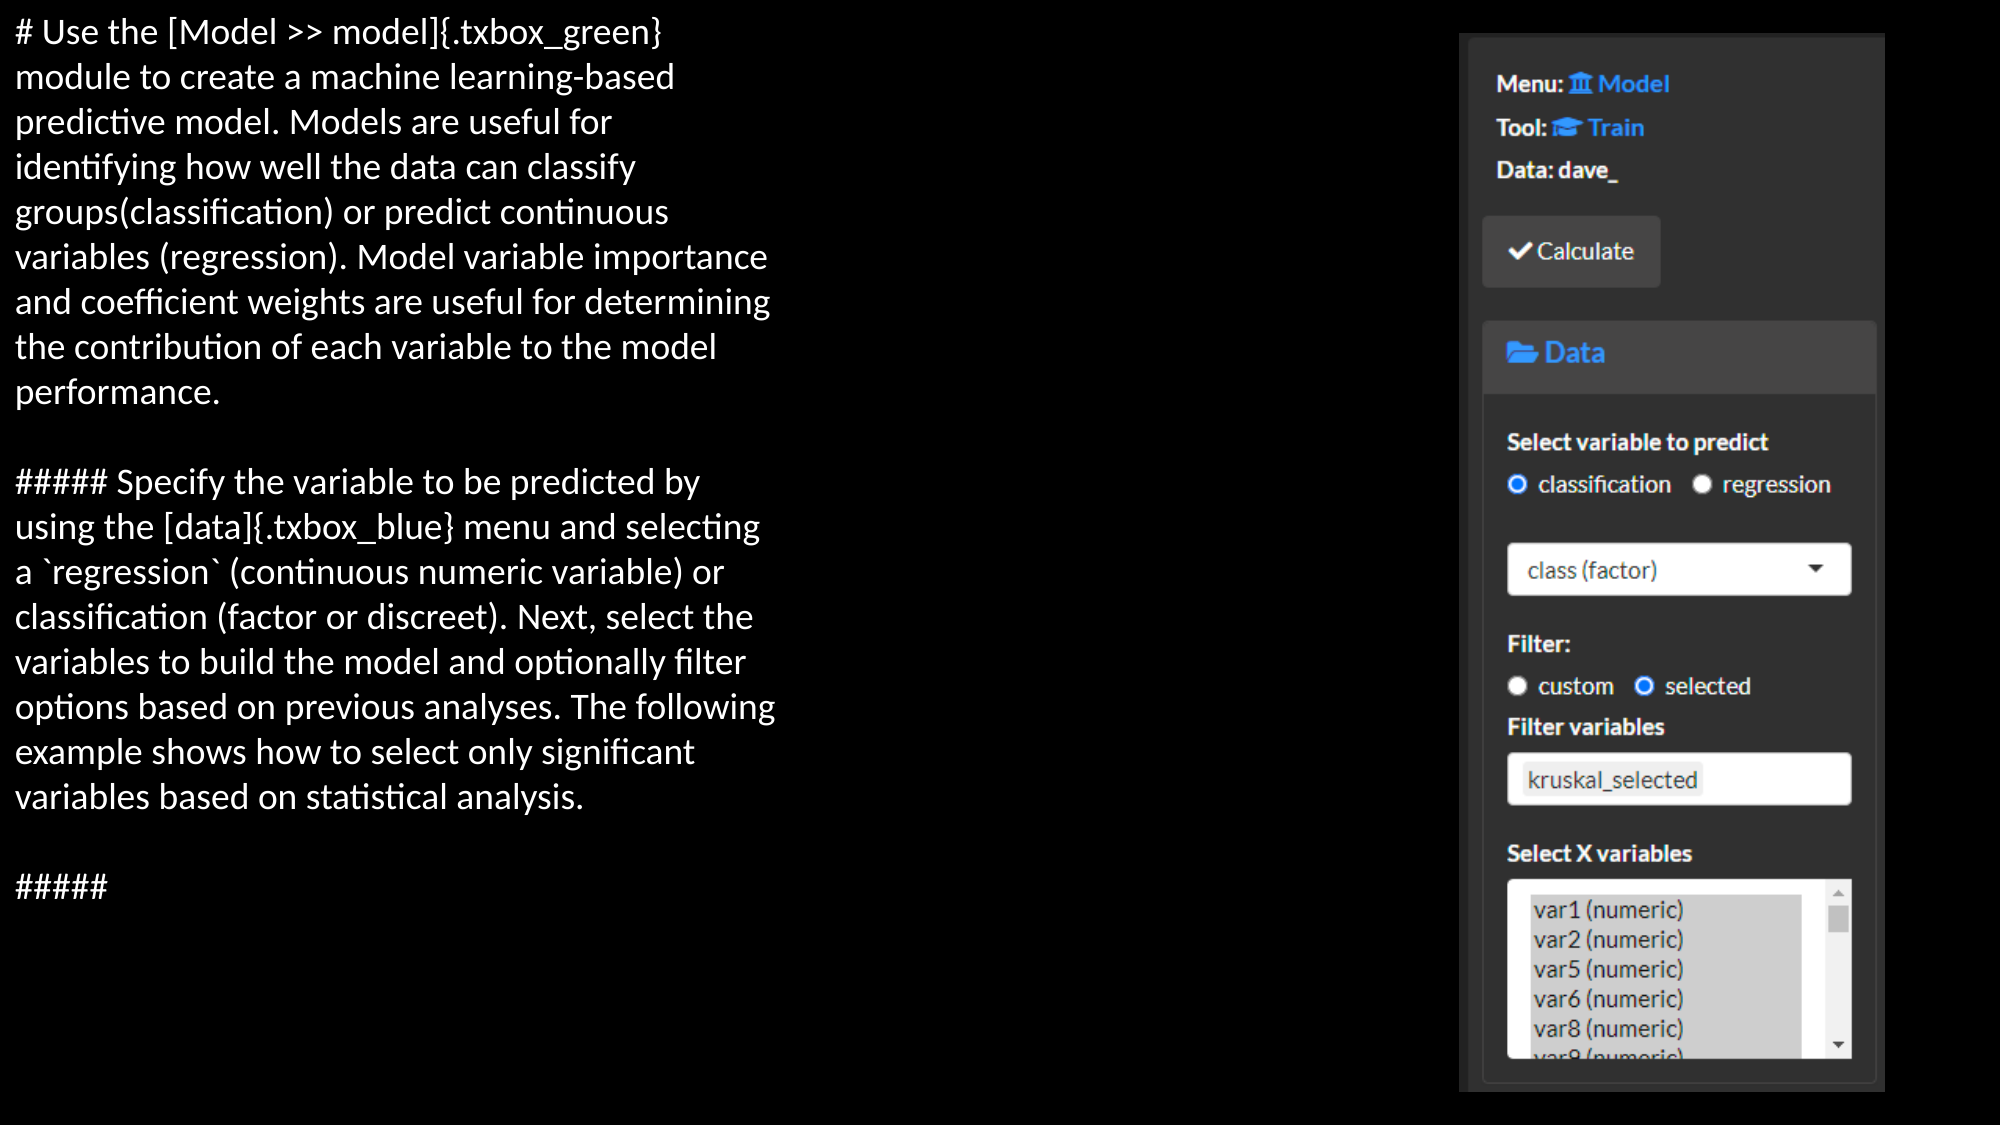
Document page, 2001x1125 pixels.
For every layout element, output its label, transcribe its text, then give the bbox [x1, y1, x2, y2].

picture [1459, 33, 1885, 1092]
text_box # Use the [Model >> model]{.txbox_green} module to create a machine learning-based predictive model. Models are useful for identifying how well the data can classify groups(classification) or predict continuous variables (regression). Model variable importance and coefficient weights are useful for determining the contribution of each variable to the model performance. ##### Specify the variable to be predicted by using the [data]{.txbox_blue} menu and selecting a `regression` (continuous numeric variable) or classification (factor or discreet). Next, select the variables to build the model and optionally filter options based on previous analyses. The following example shows how to select only significant variables based on statistical analysis. ##### [0, 0, 796, 915]
